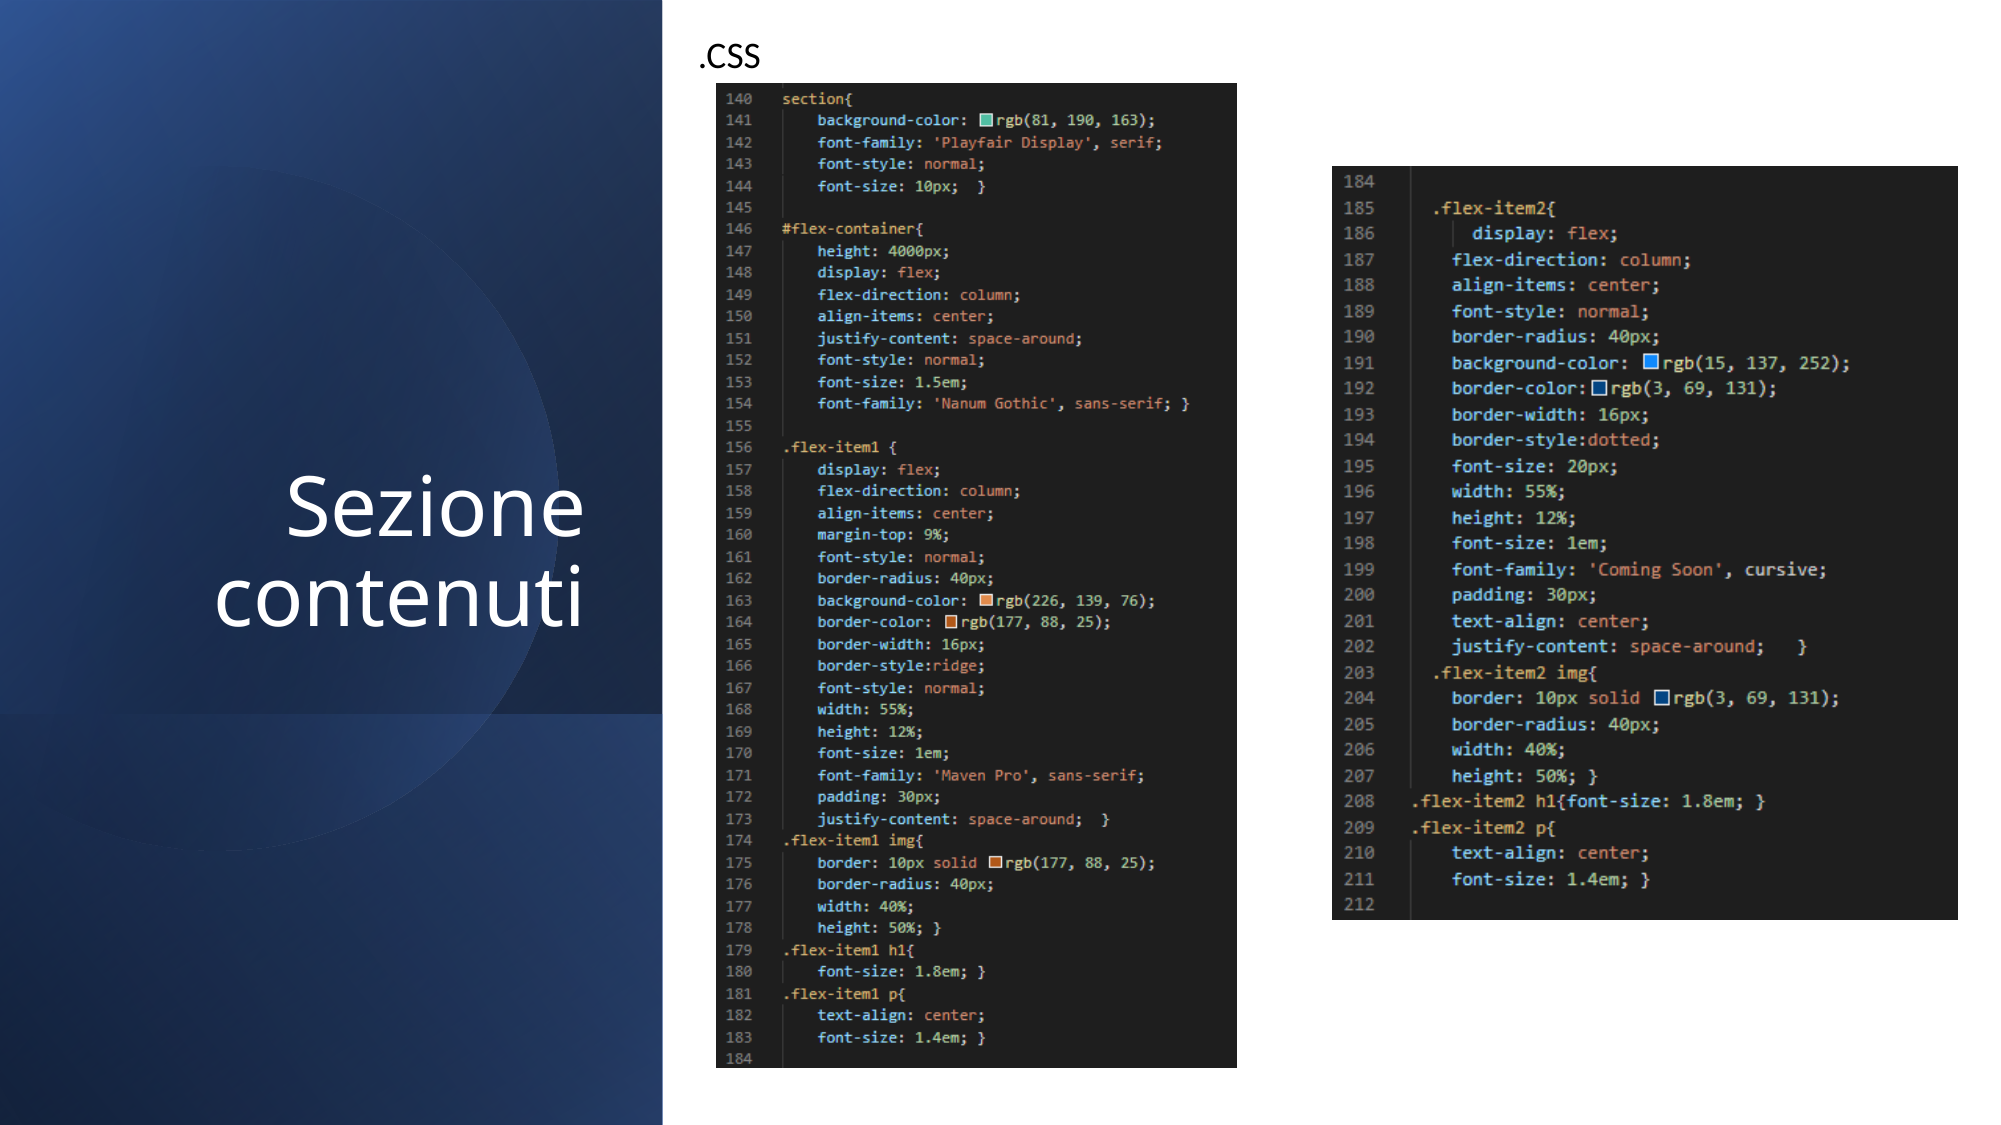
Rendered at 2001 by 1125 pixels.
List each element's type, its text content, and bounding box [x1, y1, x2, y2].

text_box [0, 0, 663, 1124]
picture [1332, 166, 1958, 920]
picture [716, 83, 1237, 1068]
title Sezione contenuti [76, 96, 602, 652]
text_box [663, 0, 2000, 1125]
text_box .CSS [683, 23, 1102, 83]
